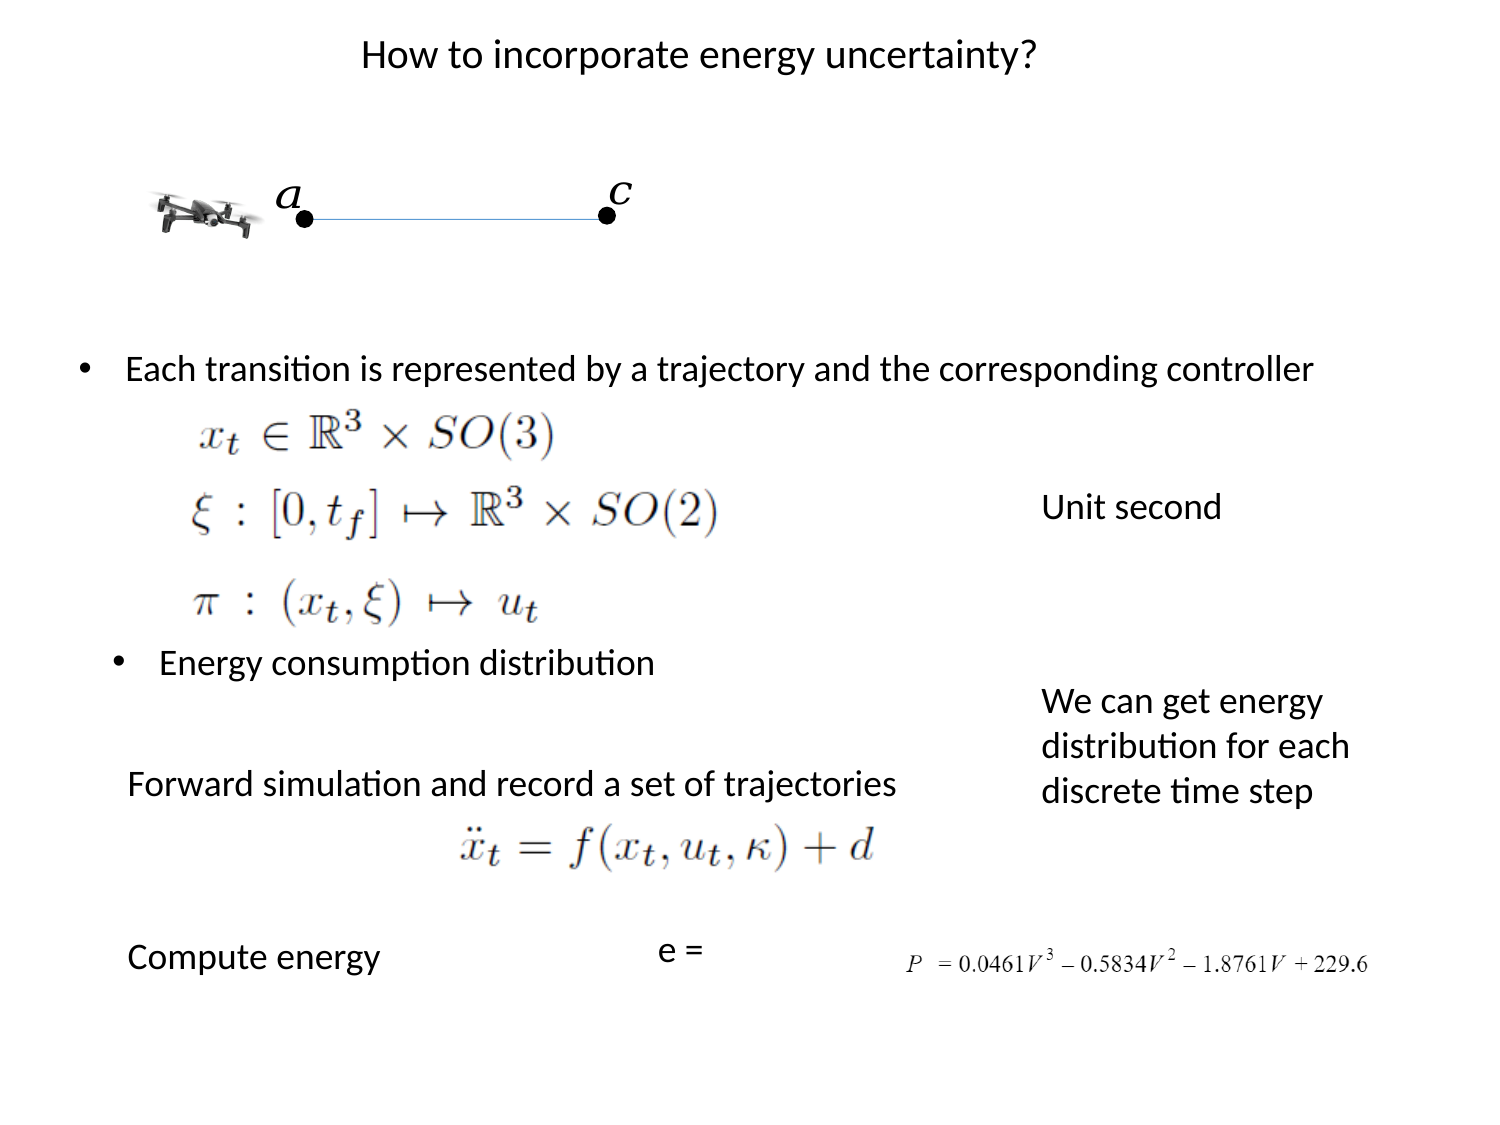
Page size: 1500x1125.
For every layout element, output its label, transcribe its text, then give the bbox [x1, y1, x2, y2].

text_box Unit second [1026, 475, 1471, 535]
picture [191, 403, 557, 466]
picture [129, 146, 284, 301]
text_box Compute energy [112, 925, 1152, 985]
picture [421, 794, 902, 882]
picture [182, 478, 727, 545]
picture [901, 944, 1375, 979]
text_box [295, 209, 314, 229]
text_box How to incorporate energy uncertainty? [346, 19, 1200, 85]
text_box [597, 206, 616, 225]
text_box Each transition is represented by a trajectory and the corresponding controller [63, 337, 1415, 397]
picture [182, 574, 550, 634]
text_box Energy consumption distribution [97, 630, 1197, 691]
text_box We can get energy distribution for each discrete time step [1026, 668, 1471, 819]
text_box Forward simulation and record a set of trajectories [112, 752, 1026, 812]
